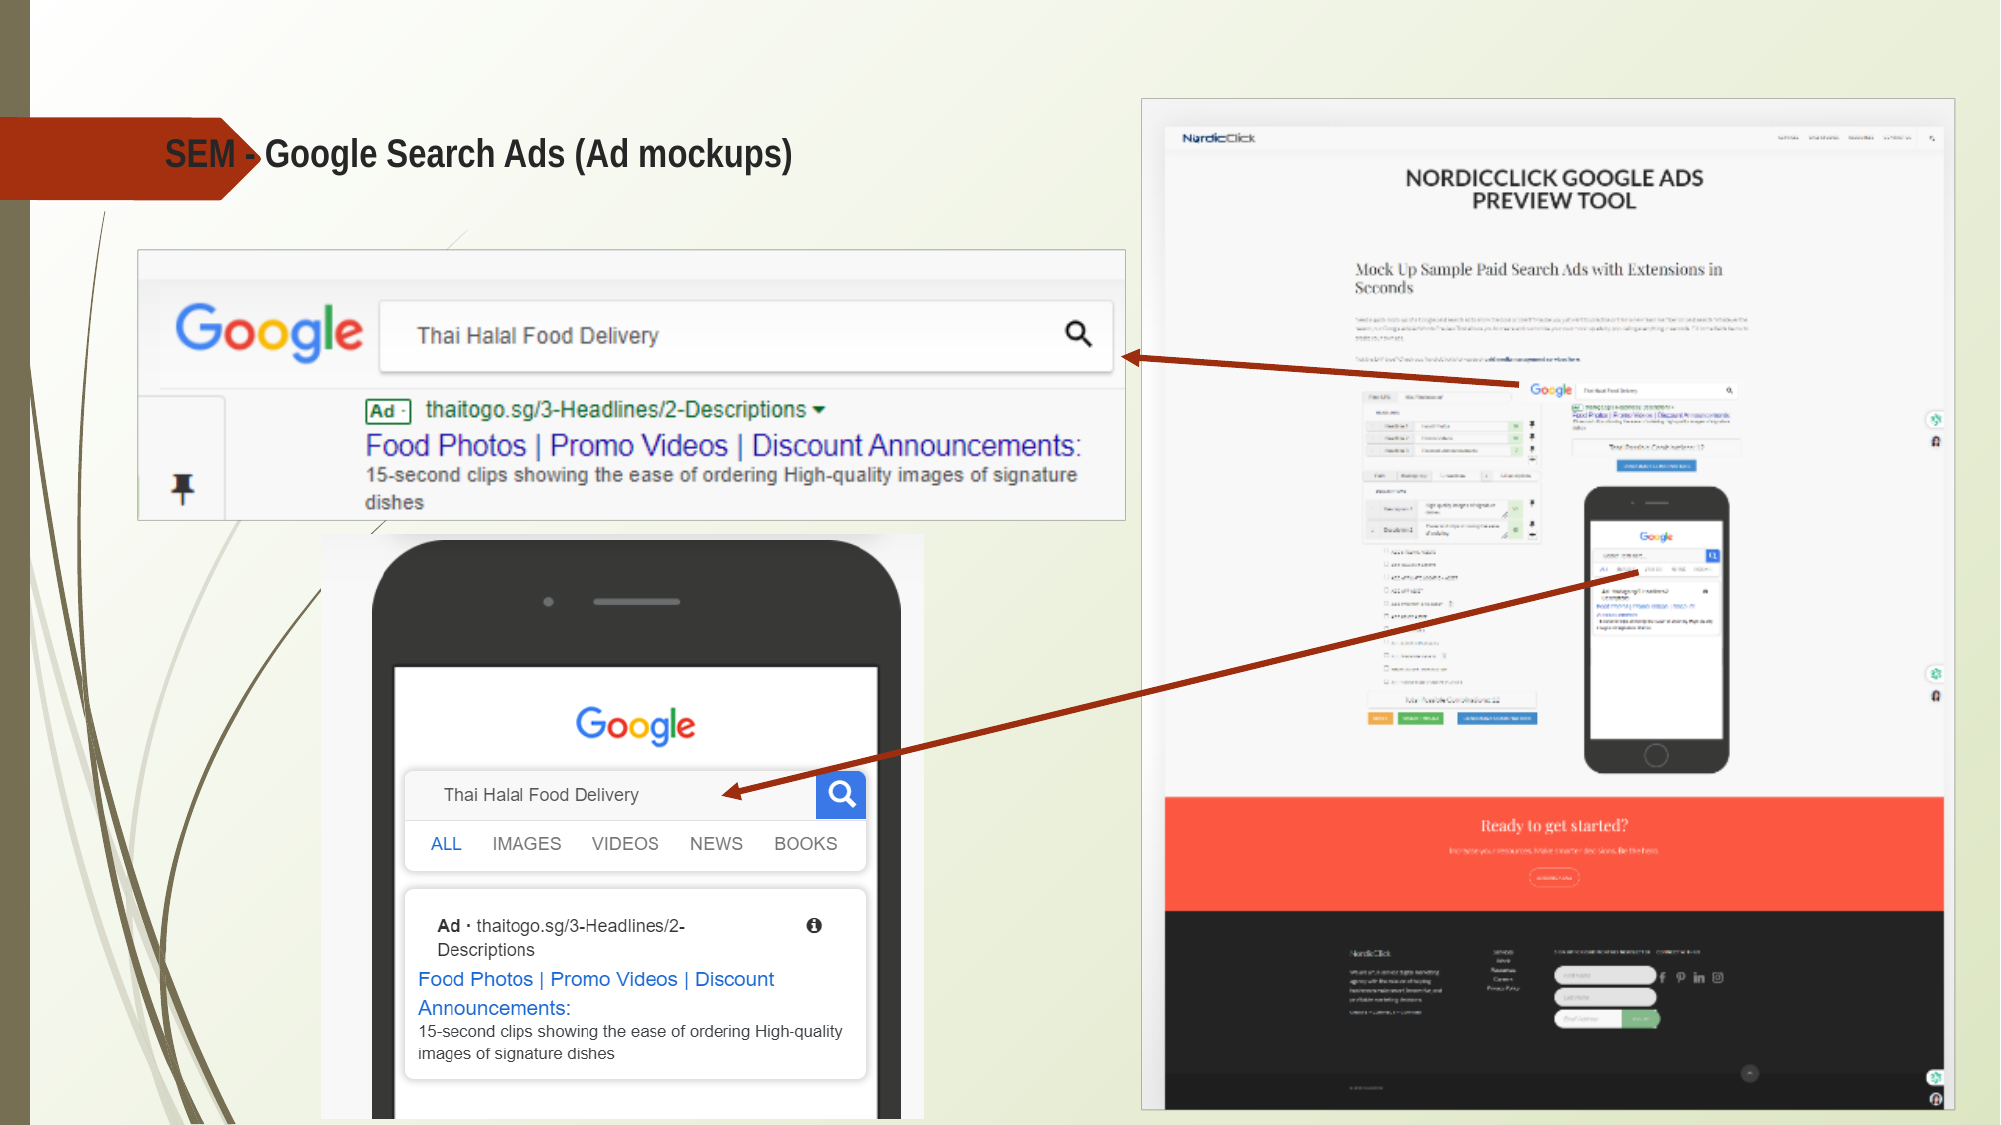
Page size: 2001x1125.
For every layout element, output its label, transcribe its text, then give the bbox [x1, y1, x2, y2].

picture [129, 91, 1963, 1123]
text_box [721, 571, 1639, 796]
title SEM - Google Search Ads (Ad mockups) [149, 63, 1851, 231]
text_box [1120, 356, 1520, 385]
